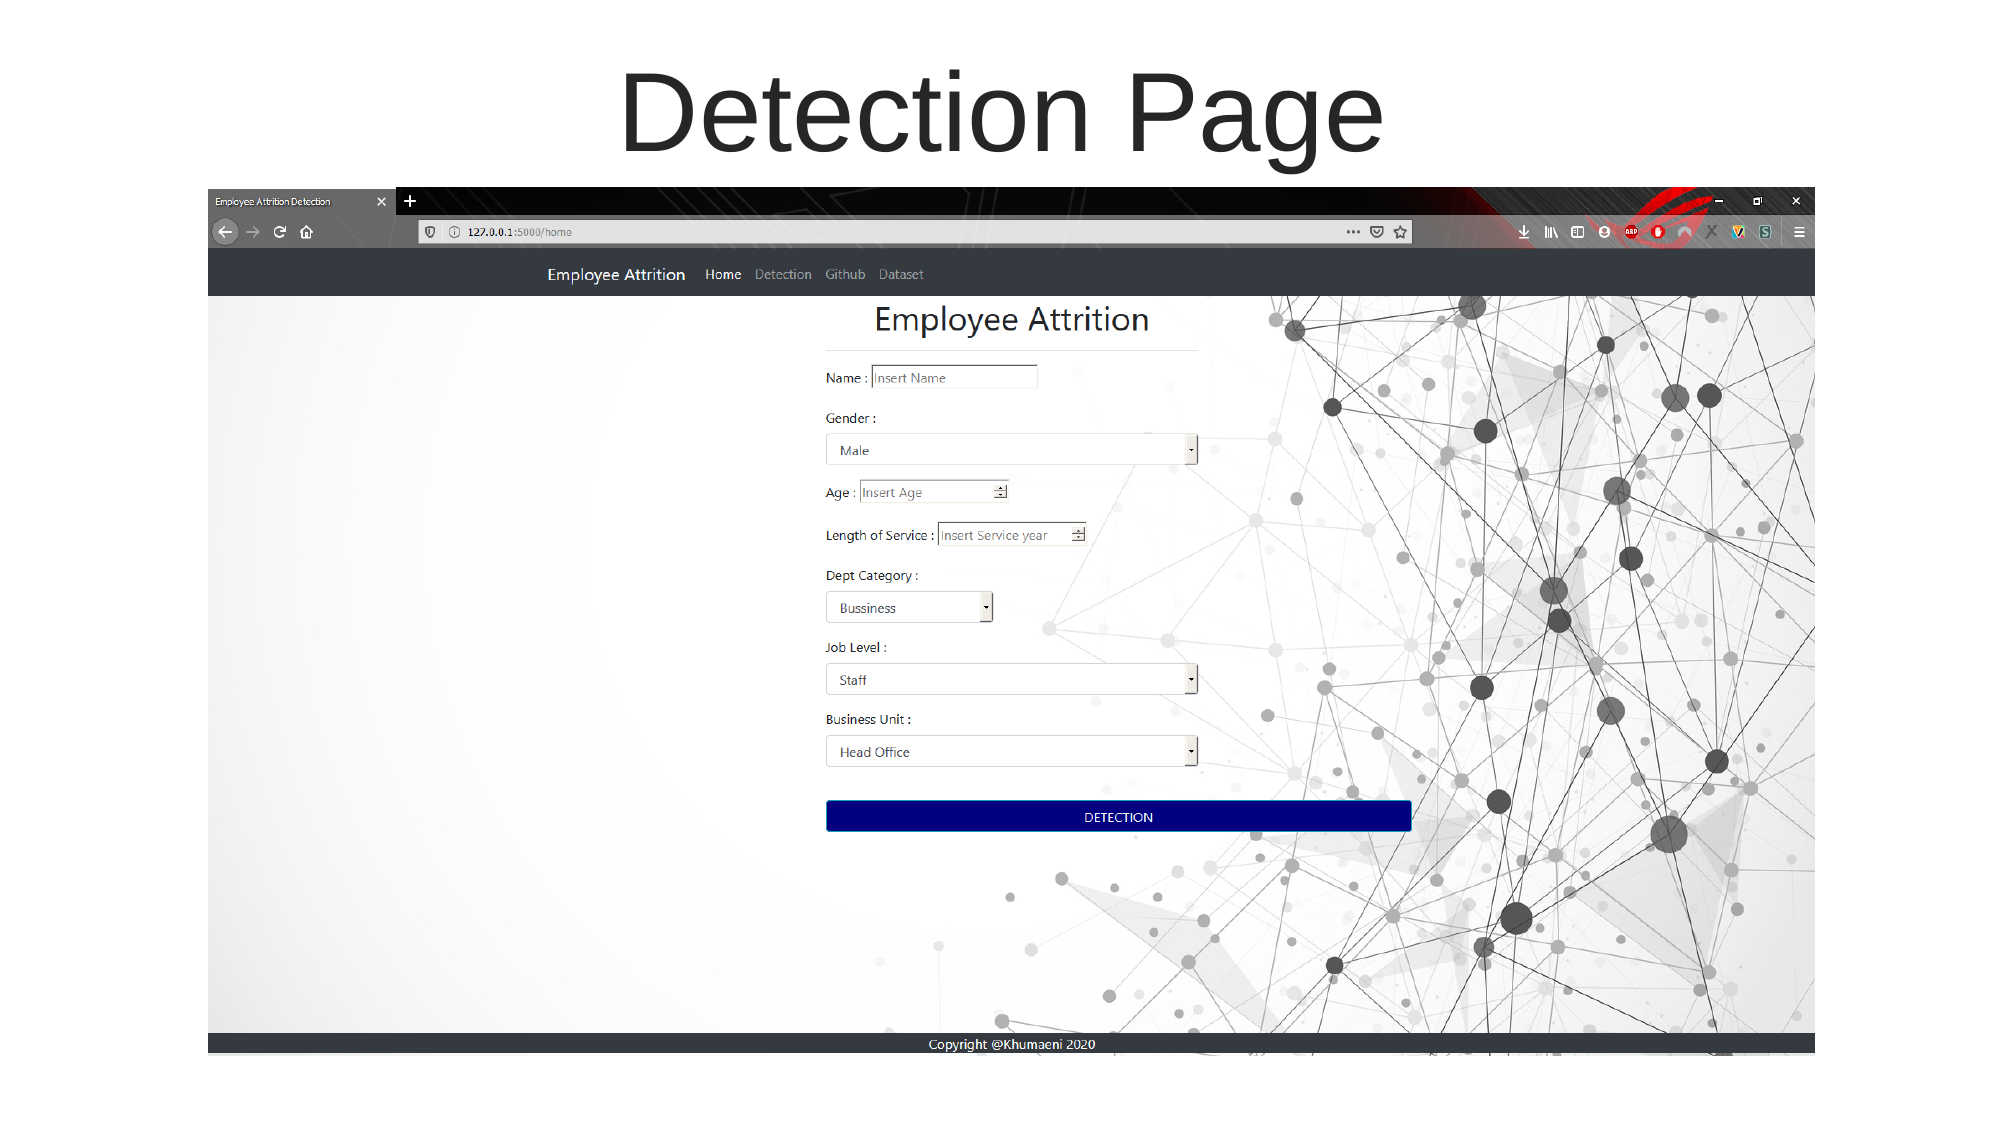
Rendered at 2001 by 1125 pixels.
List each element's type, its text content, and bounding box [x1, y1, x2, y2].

list Detection Page [53, 55, 1952, 175]
picture [208, 187, 1815, 1056]
